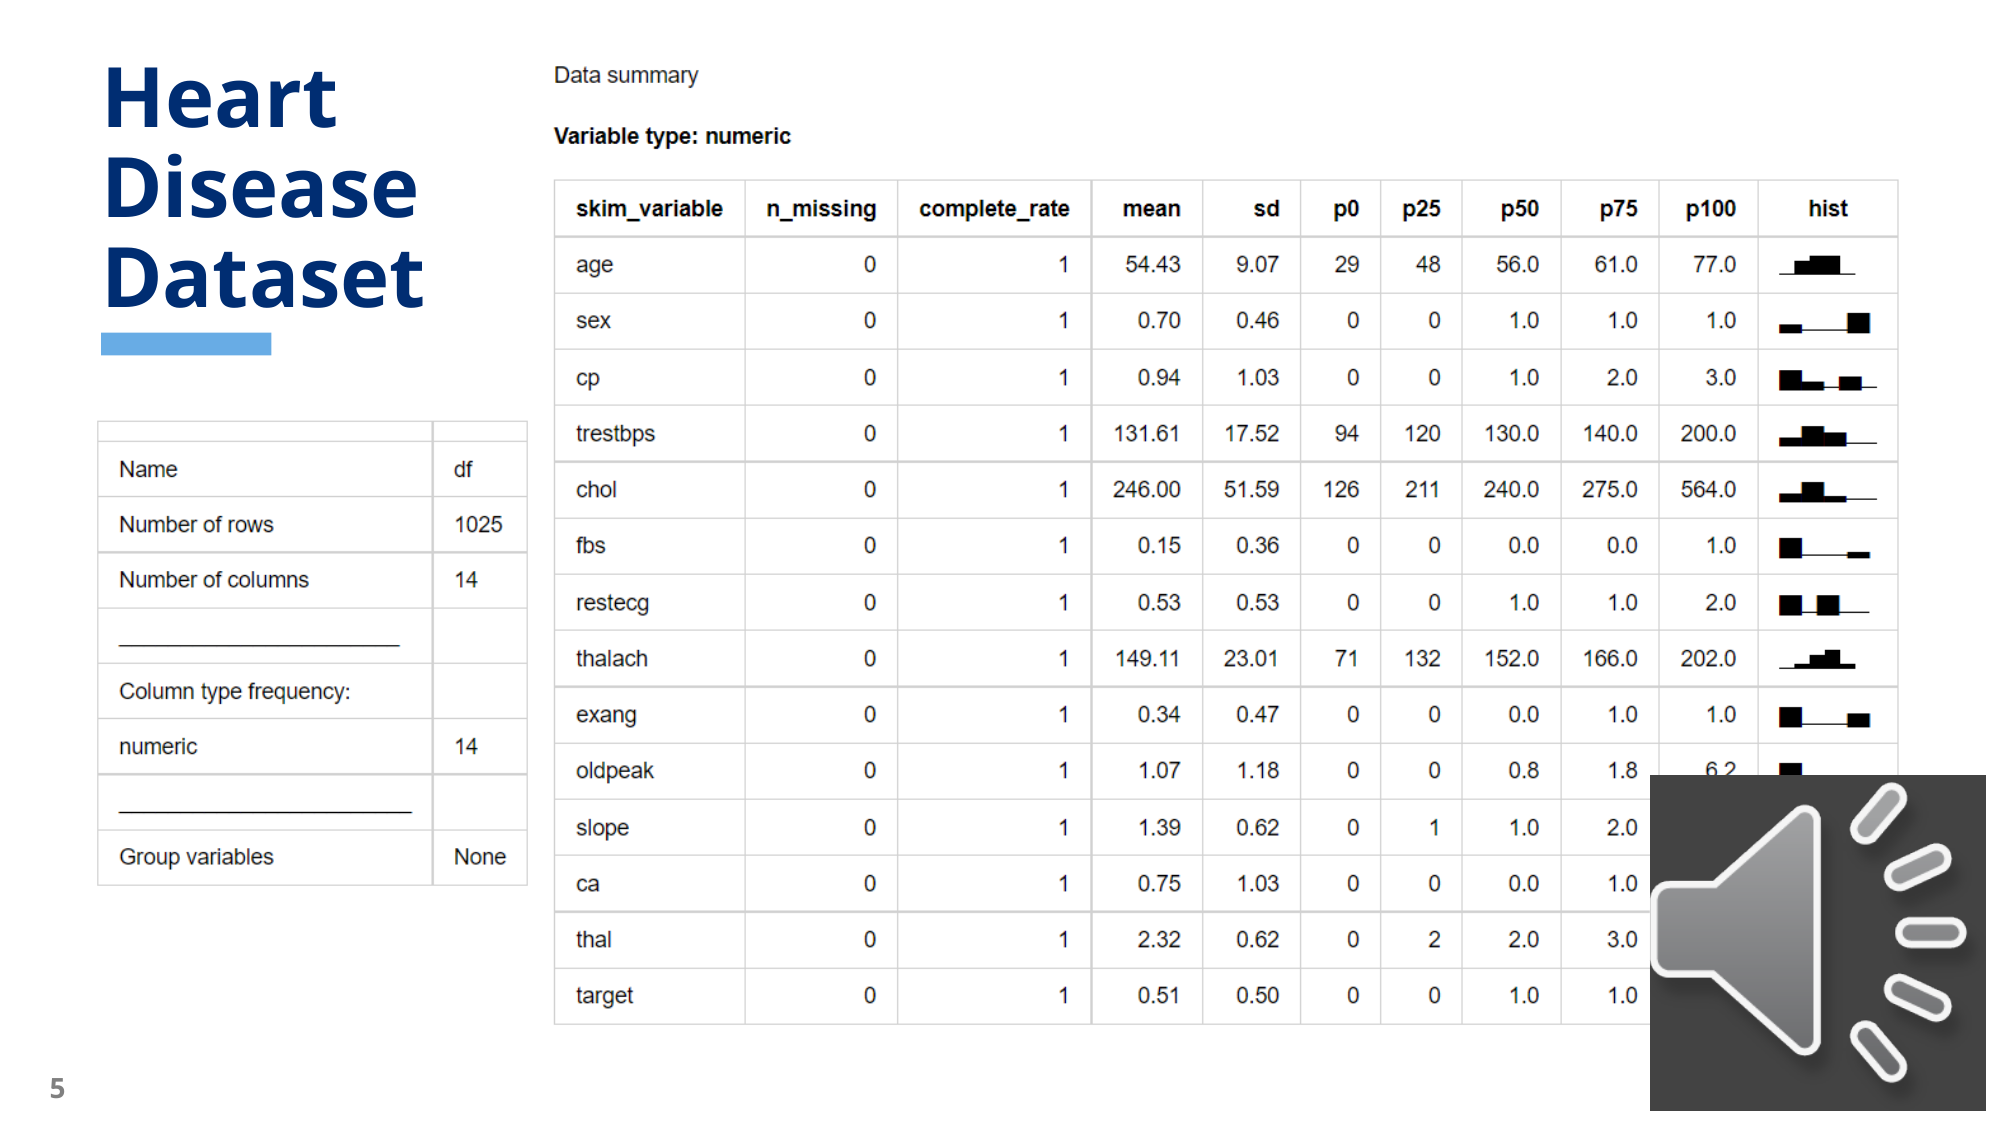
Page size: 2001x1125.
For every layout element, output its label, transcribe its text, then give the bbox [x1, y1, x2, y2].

picture [86, 407, 538, 896]
title Heart Disease Dataset [86, 71, 539, 333]
picture [539, 55, 1987, 1112]
